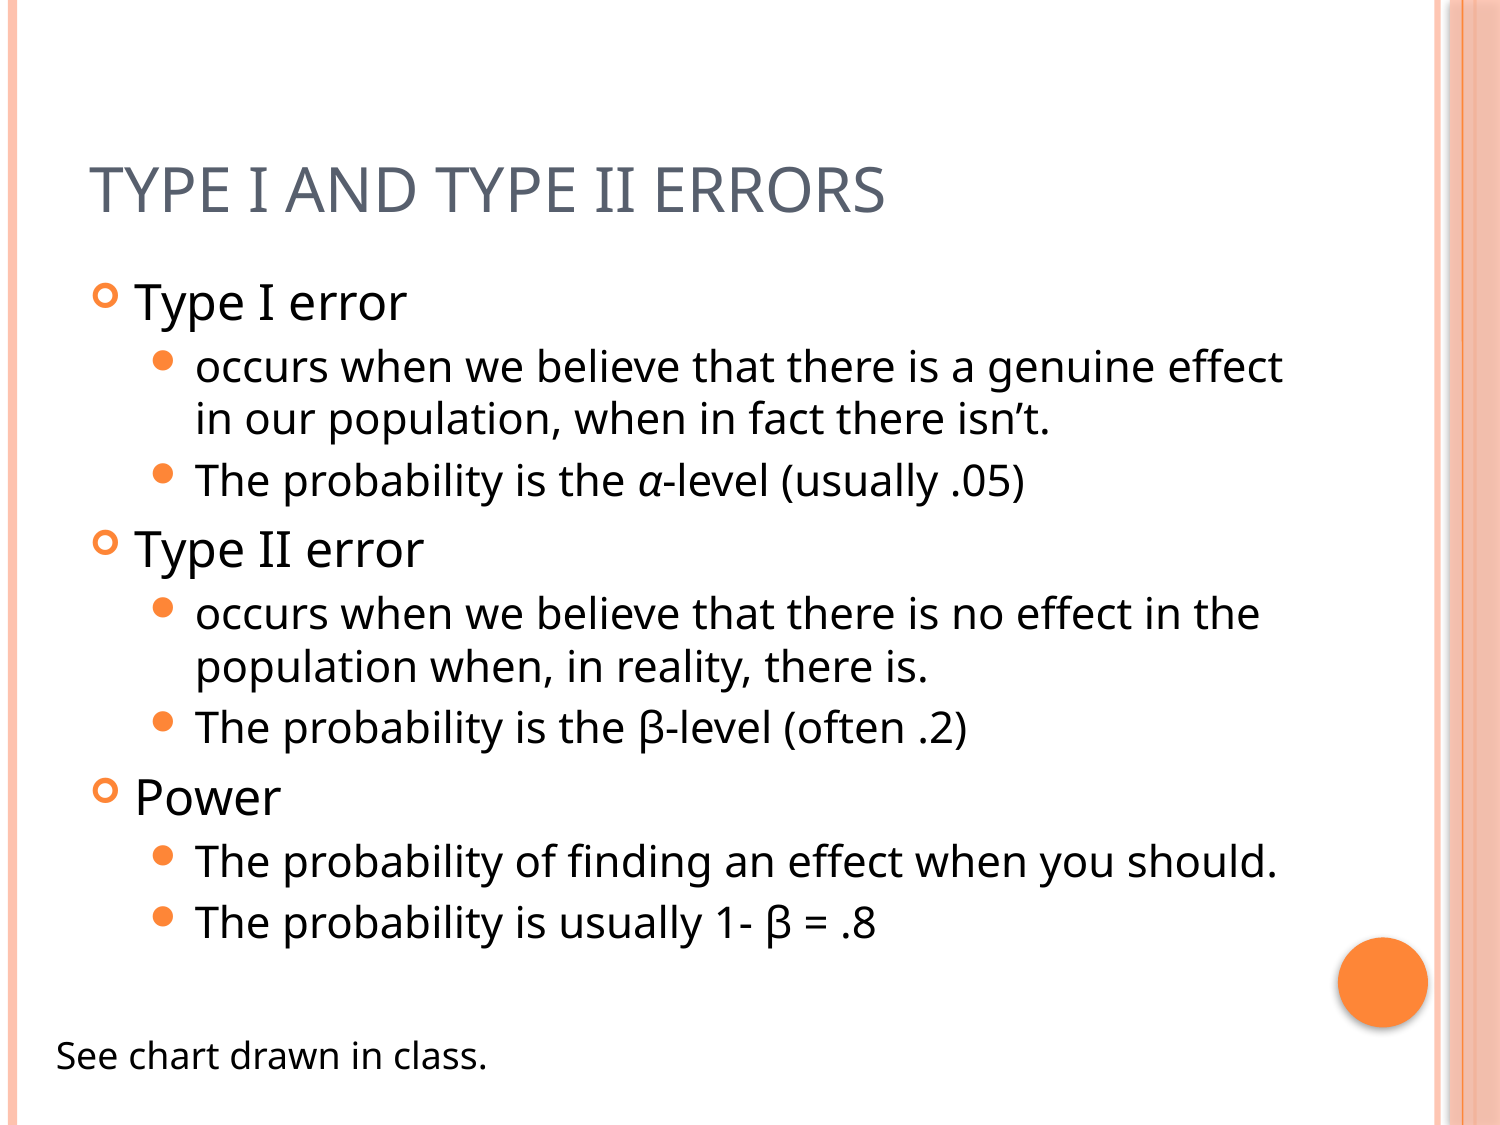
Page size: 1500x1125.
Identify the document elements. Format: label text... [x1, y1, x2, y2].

text_box See chart drawn in class. [40, 1024, 504, 1085]
list Type I error occurs when we believe that there is a genuine effect in our population, when in fact there isn’t. The probability is the α-level (usually .05) Type II error occurs when we believe that there is no effect in the population when, in reality, there is. The probability is the β-level (often .2) Power The probability of finding an effect when you should. The probability is usually 1- β = .8 [75, 262, 1300, 1062]
title Type I and Type II Errors [75, 45, 1300, 233]
